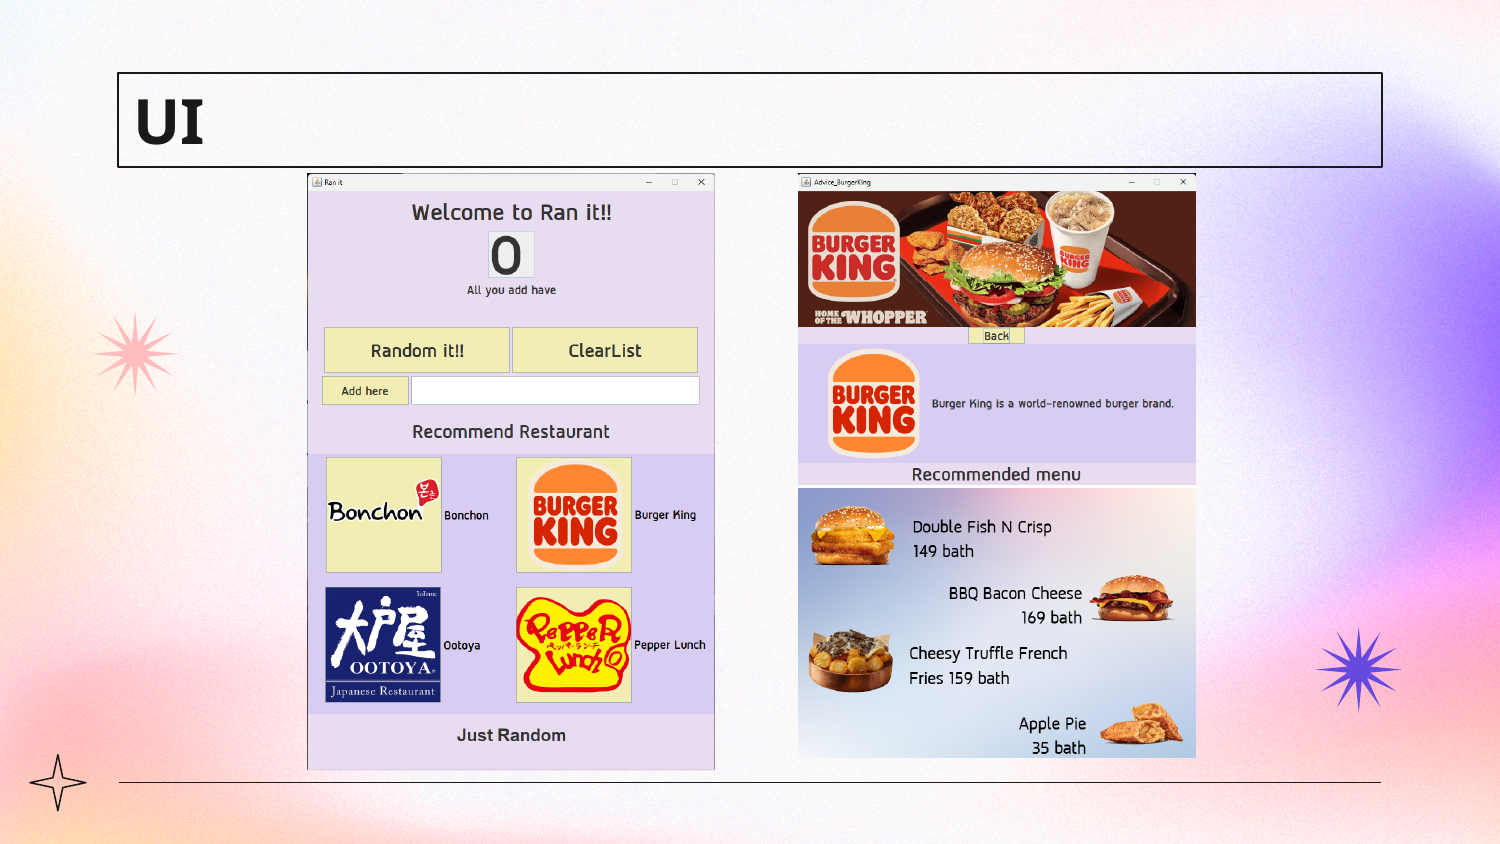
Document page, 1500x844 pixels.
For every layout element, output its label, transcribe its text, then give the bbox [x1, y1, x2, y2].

text_box [91, 310, 179, 398]
picture [0, 0, 1500, 844]
title UI [117, 72, 1383, 168]
text_box [1315, 626, 1403, 713]
